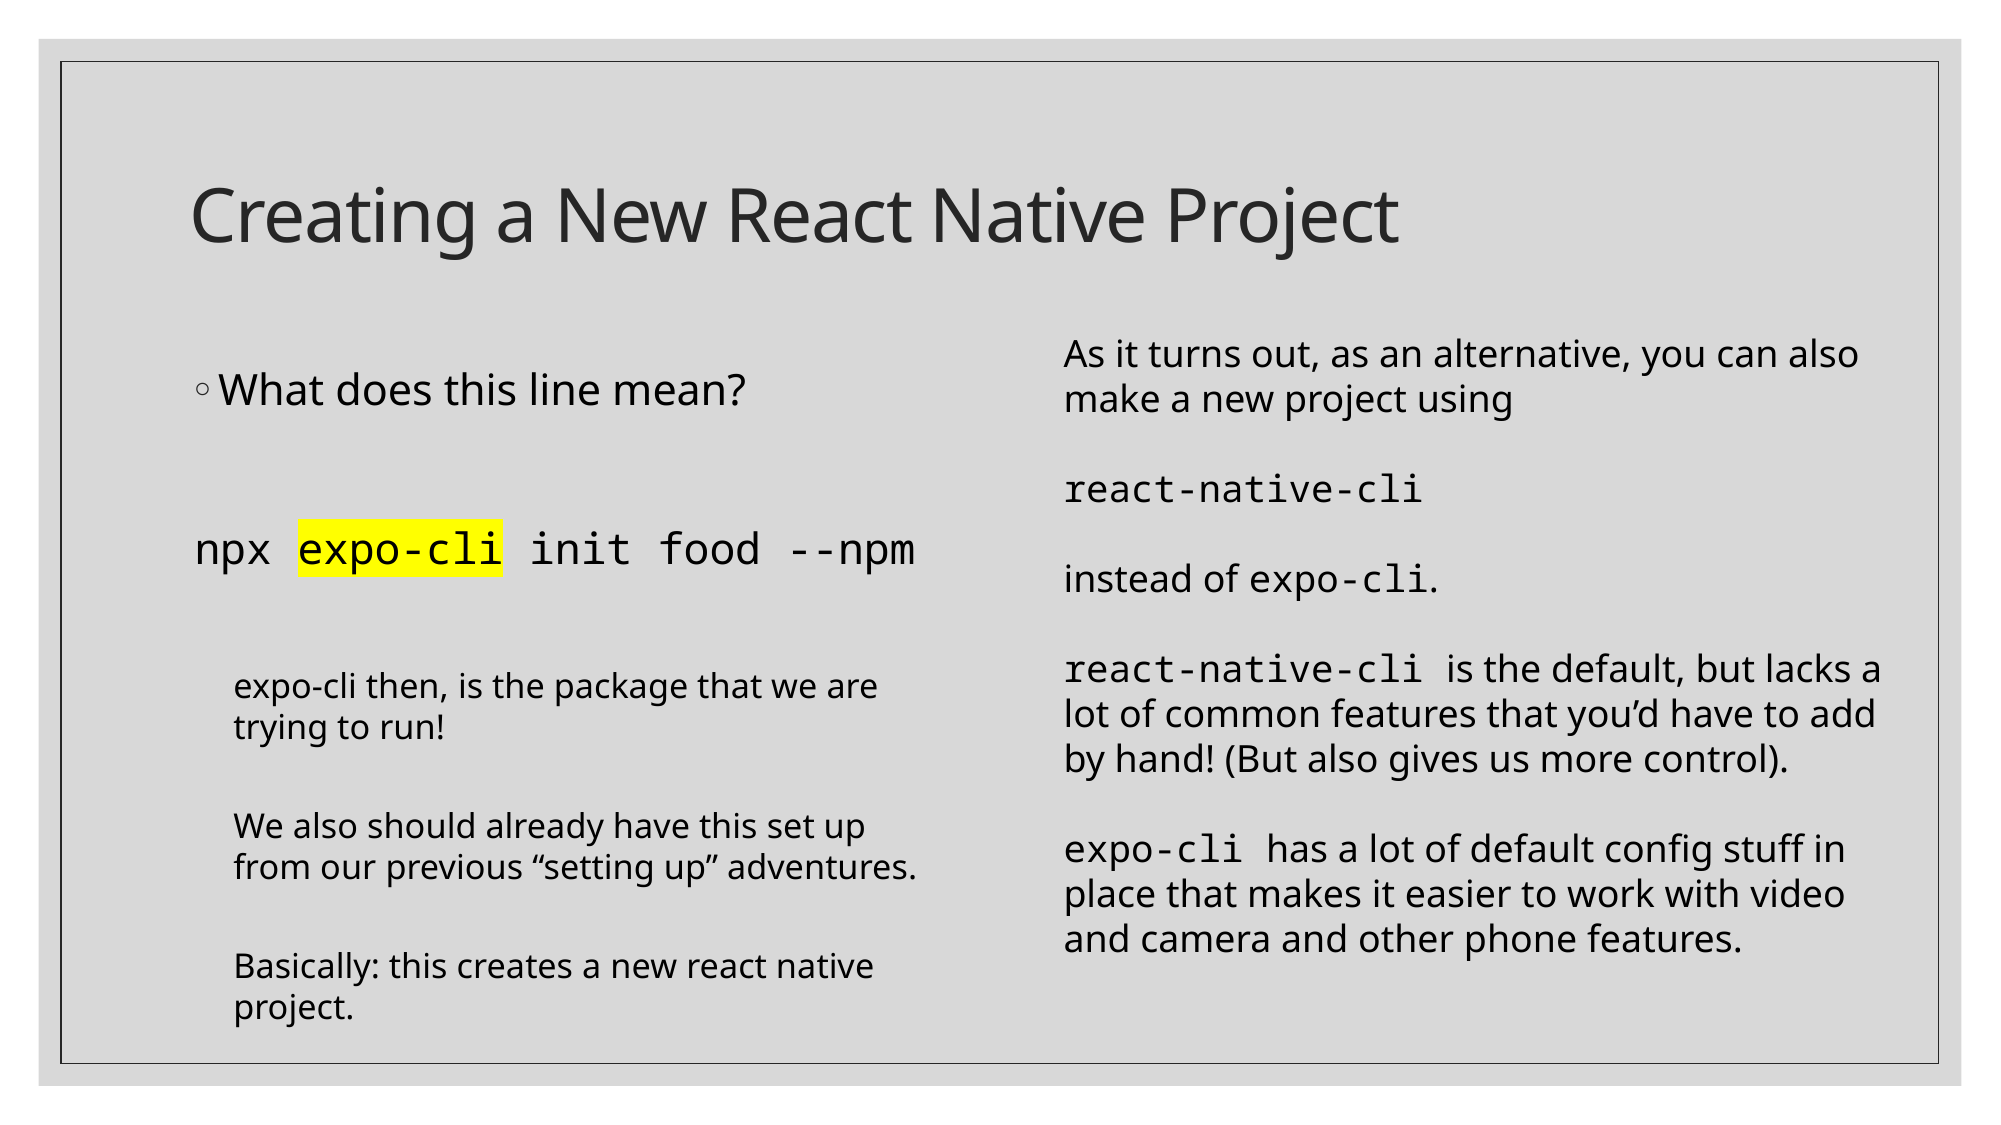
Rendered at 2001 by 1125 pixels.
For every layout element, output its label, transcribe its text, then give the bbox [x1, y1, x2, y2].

text_box expo-cli then, is the package that we are trying to run! We also should already have this set up from our previous “setting up” adventures. Basically: this creates a new react native project. [174, 656, 936, 1055]
text_box As it turns out, as an alternative, you can also make a new project using react-native-cli instead of expo-cli. react-native-cli is the default, but lacks a lot of common features that you’d have to add by hand! (But also gives us more control). expo-cli has a lot of default config stuff in place that makes it easier to work with video and camera and other phone features. [1048, 322, 1908, 1013]
list What does this line mean? npx expo-cli init food --npm [174, 345, 936, 643]
title Creating a New React Native Project [174, 105, 1825, 331]
